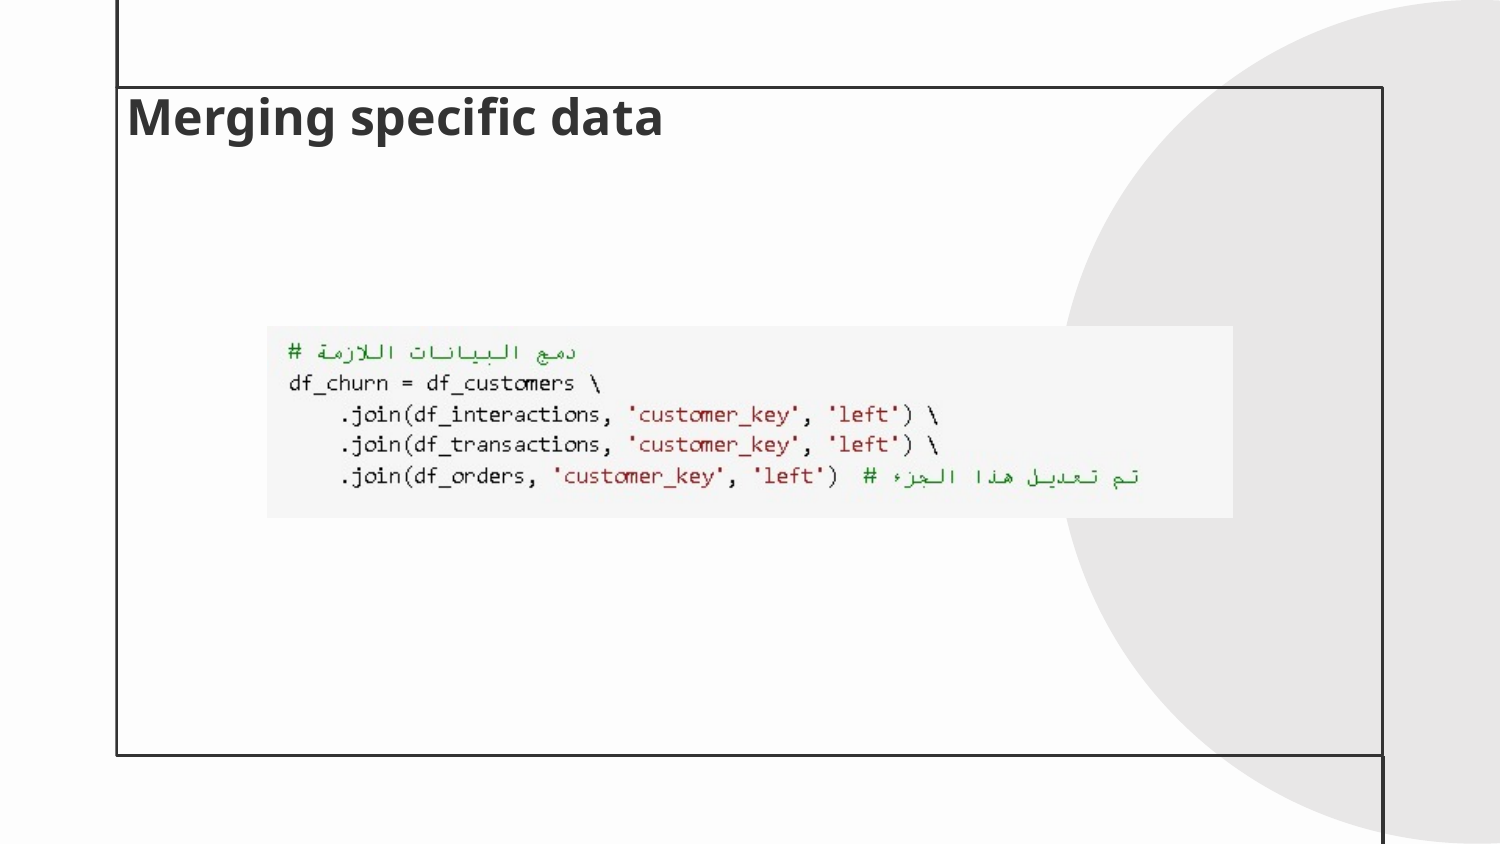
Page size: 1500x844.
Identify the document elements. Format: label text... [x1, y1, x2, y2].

title Merging specific data [111, 44, 943, 161]
picture [266, 326, 1233, 518]
